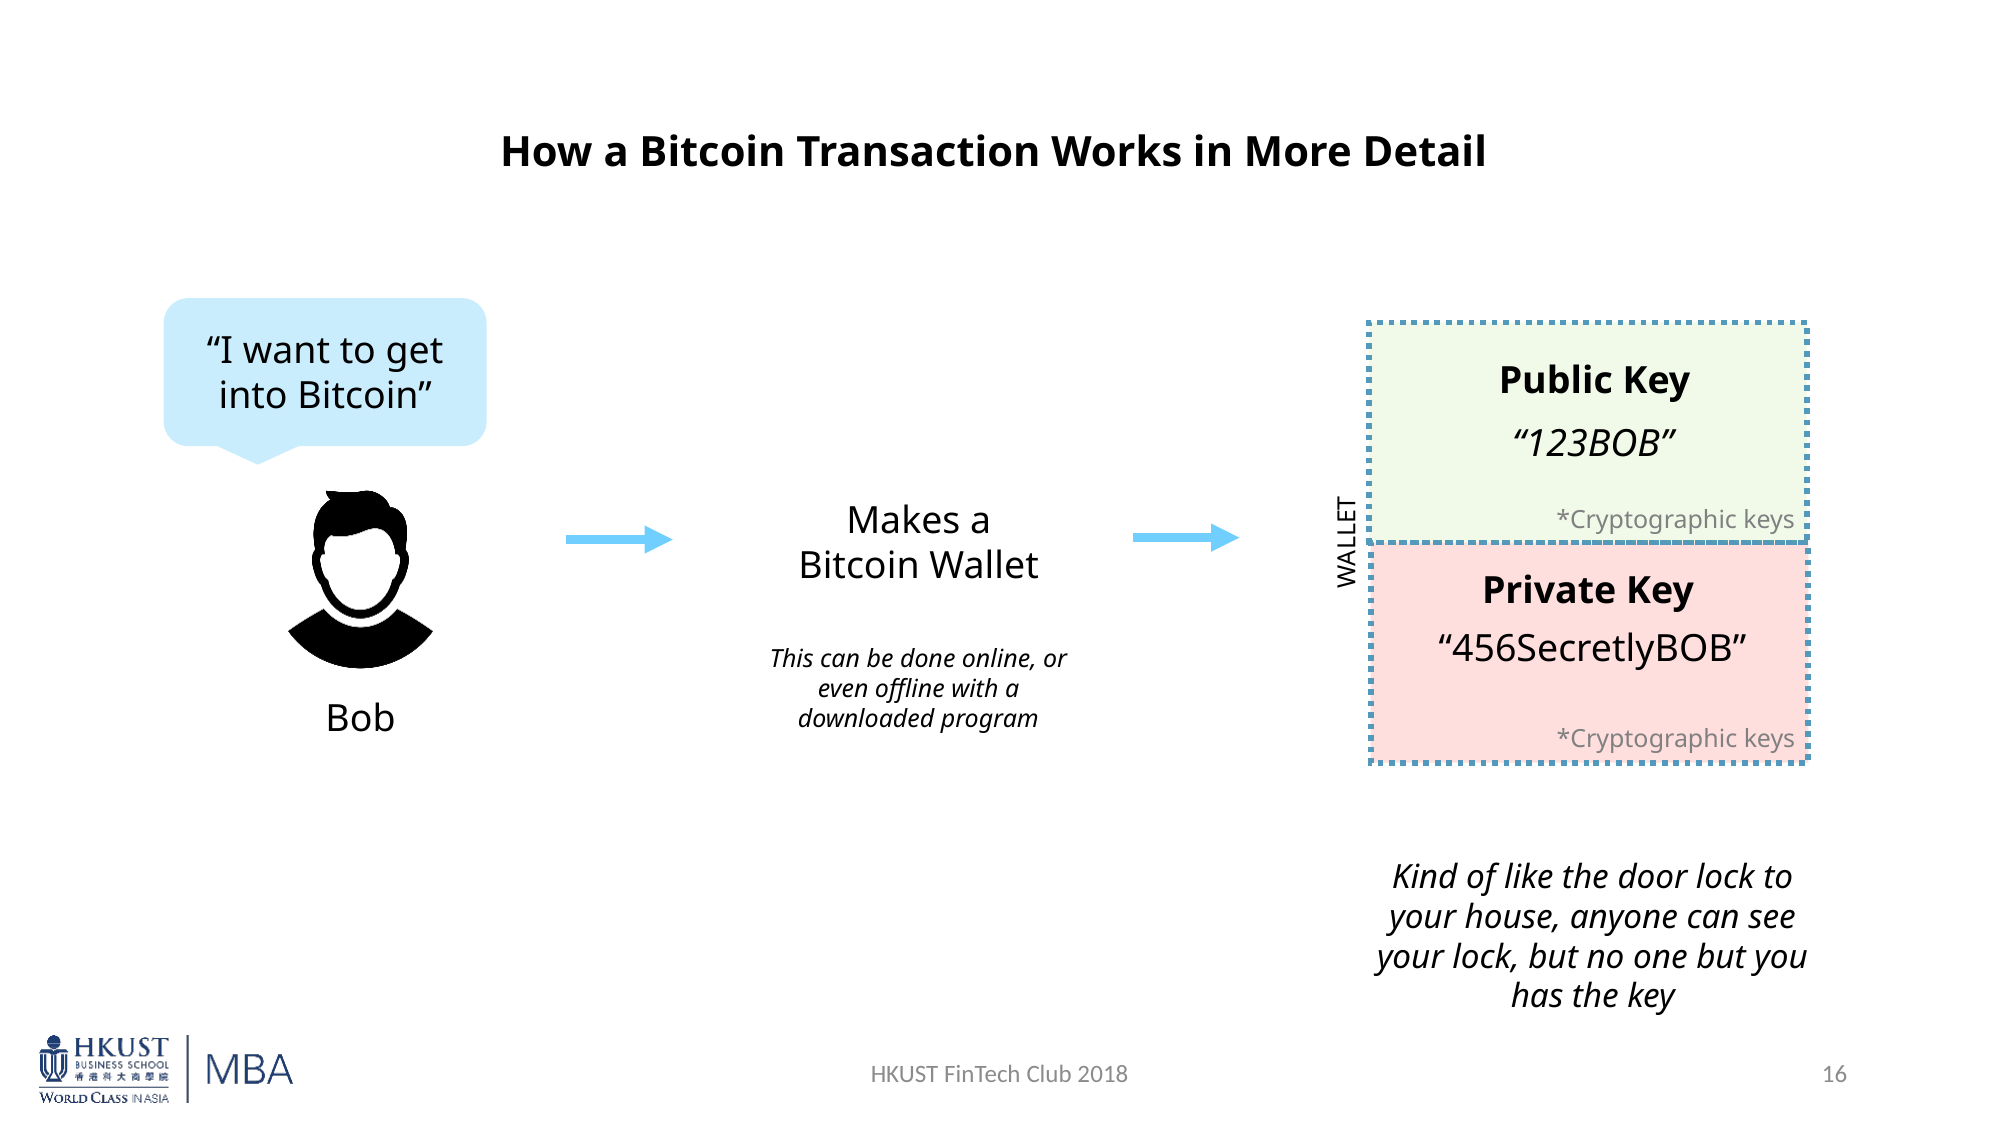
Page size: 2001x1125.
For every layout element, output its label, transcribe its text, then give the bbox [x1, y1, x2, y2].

text_box “456SecretlyBOB” [1423, 617, 1762, 677]
text_box *Cryptographic keys [1541, 496, 1811, 541]
text_box Kind of like the door lock to your house, anyone can see your lock, but no one but you has the key [1347, 847, 1839, 1022]
text_box [1370, 542, 1809, 764]
text_box WALLET [1323, 481, 1368, 603]
text_box How a Bitcoin Transaction Works in More Detail [485, 117, 1502, 183]
text_box “123BOB” [1497, 411, 1689, 471]
text_box *Cryptographic keys [1541, 714, 1811, 760]
text_box [1368, 321, 1808, 544]
text_box Makes a Bitcoin Wallet [772, 488, 1066, 594]
picture [254, 488, 467, 675]
text_box [162, 297, 488, 466]
footer HKUST FinTech Club 2018 [662, 1042, 1338, 1103]
text_box Public Key [1484, 348, 1716, 409]
text_box Private Key [1467, 558, 1719, 617]
text_box Bob [310, 686, 411, 747]
text_box “I want to get into Bitcoin” [177, 319, 474, 424]
slide_number 16 [1412, 1042, 1863, 1103]
text_box This can be done online, or even offline with a downloaded program [746, 635, 1092, 740]
picture [39, 1035, 293, 1103]
